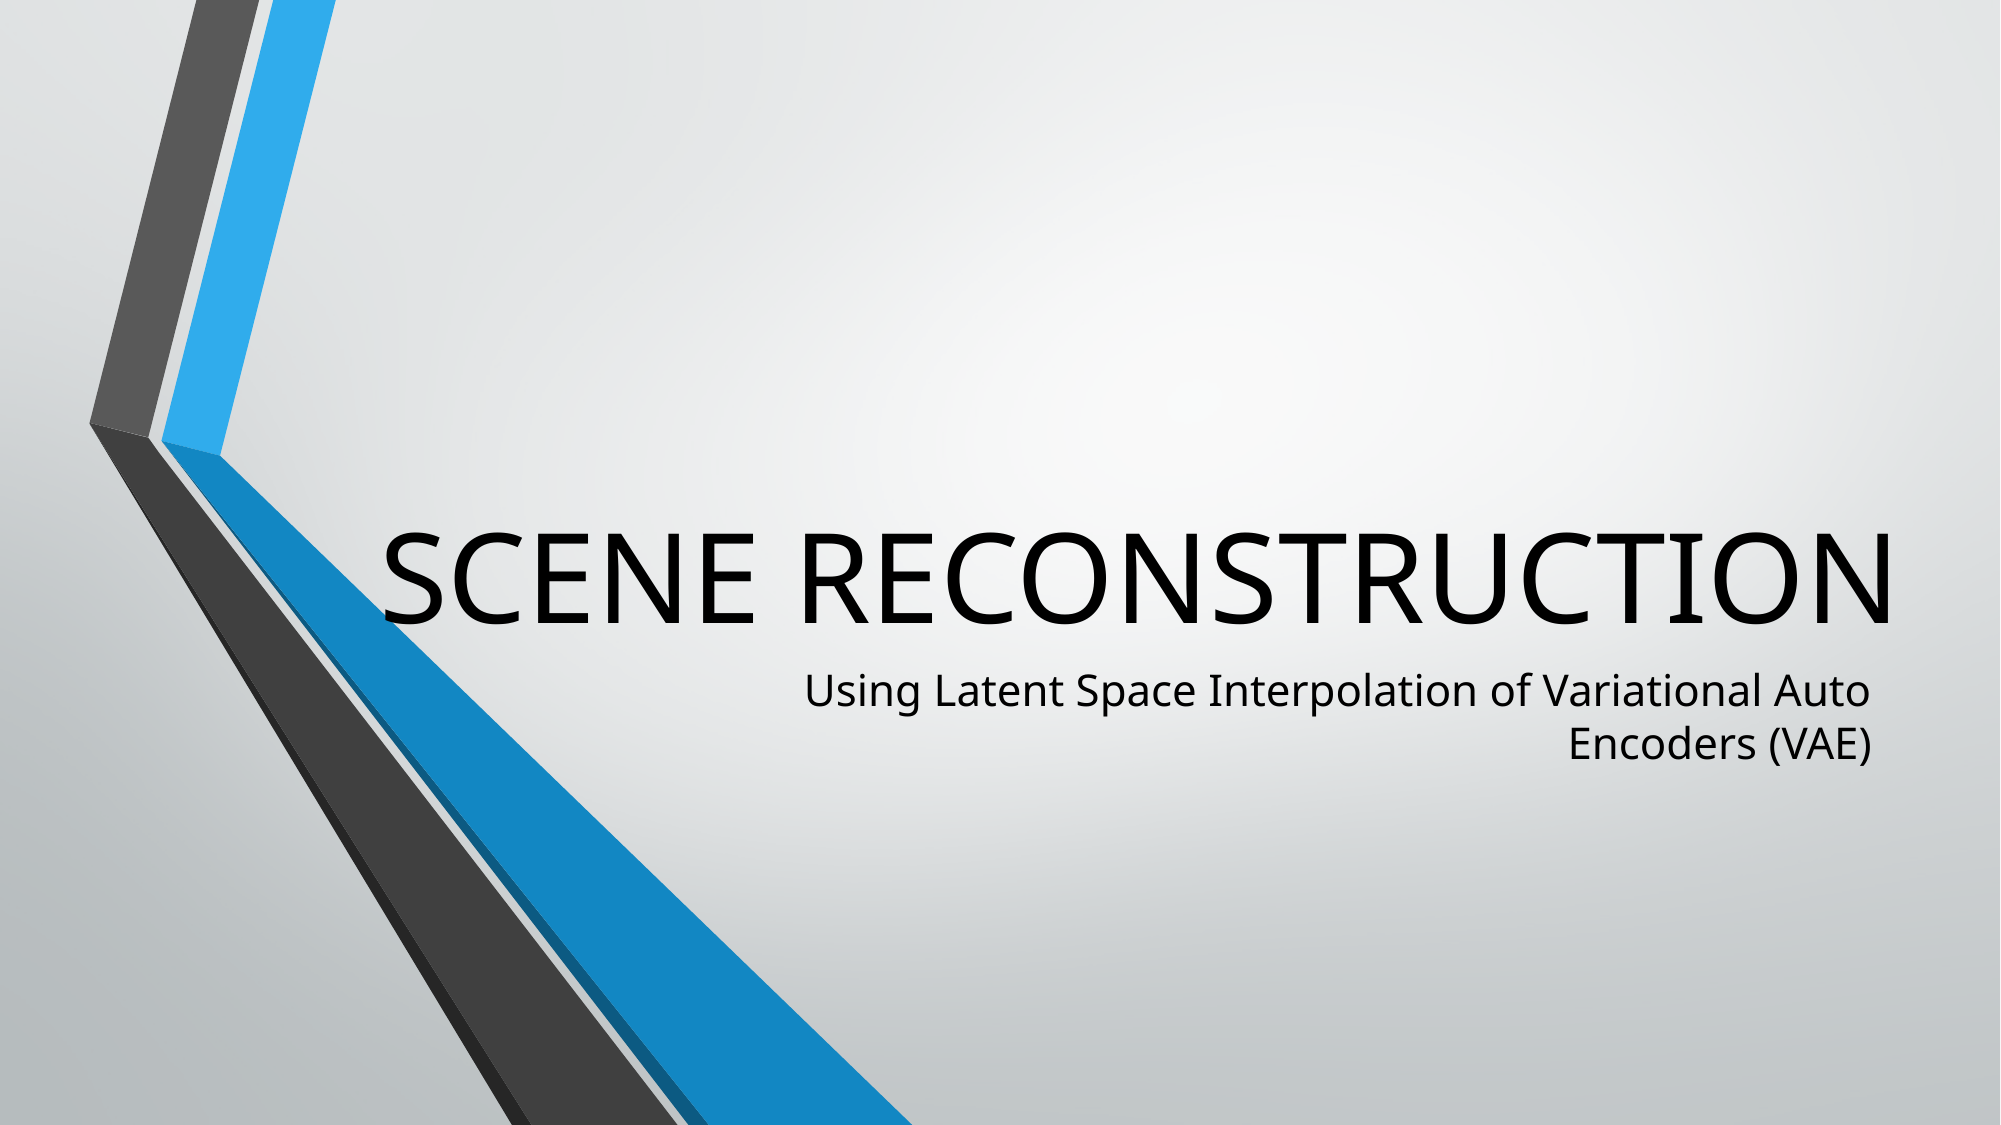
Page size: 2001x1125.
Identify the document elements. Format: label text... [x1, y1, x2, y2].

subtitle Using Latent Space Interpolation of Variational Auto Encoders (VAE) [740, 655, 1887, 884]
title SCENE RECONSTRUCTION [250, 226, 1917, 656]
